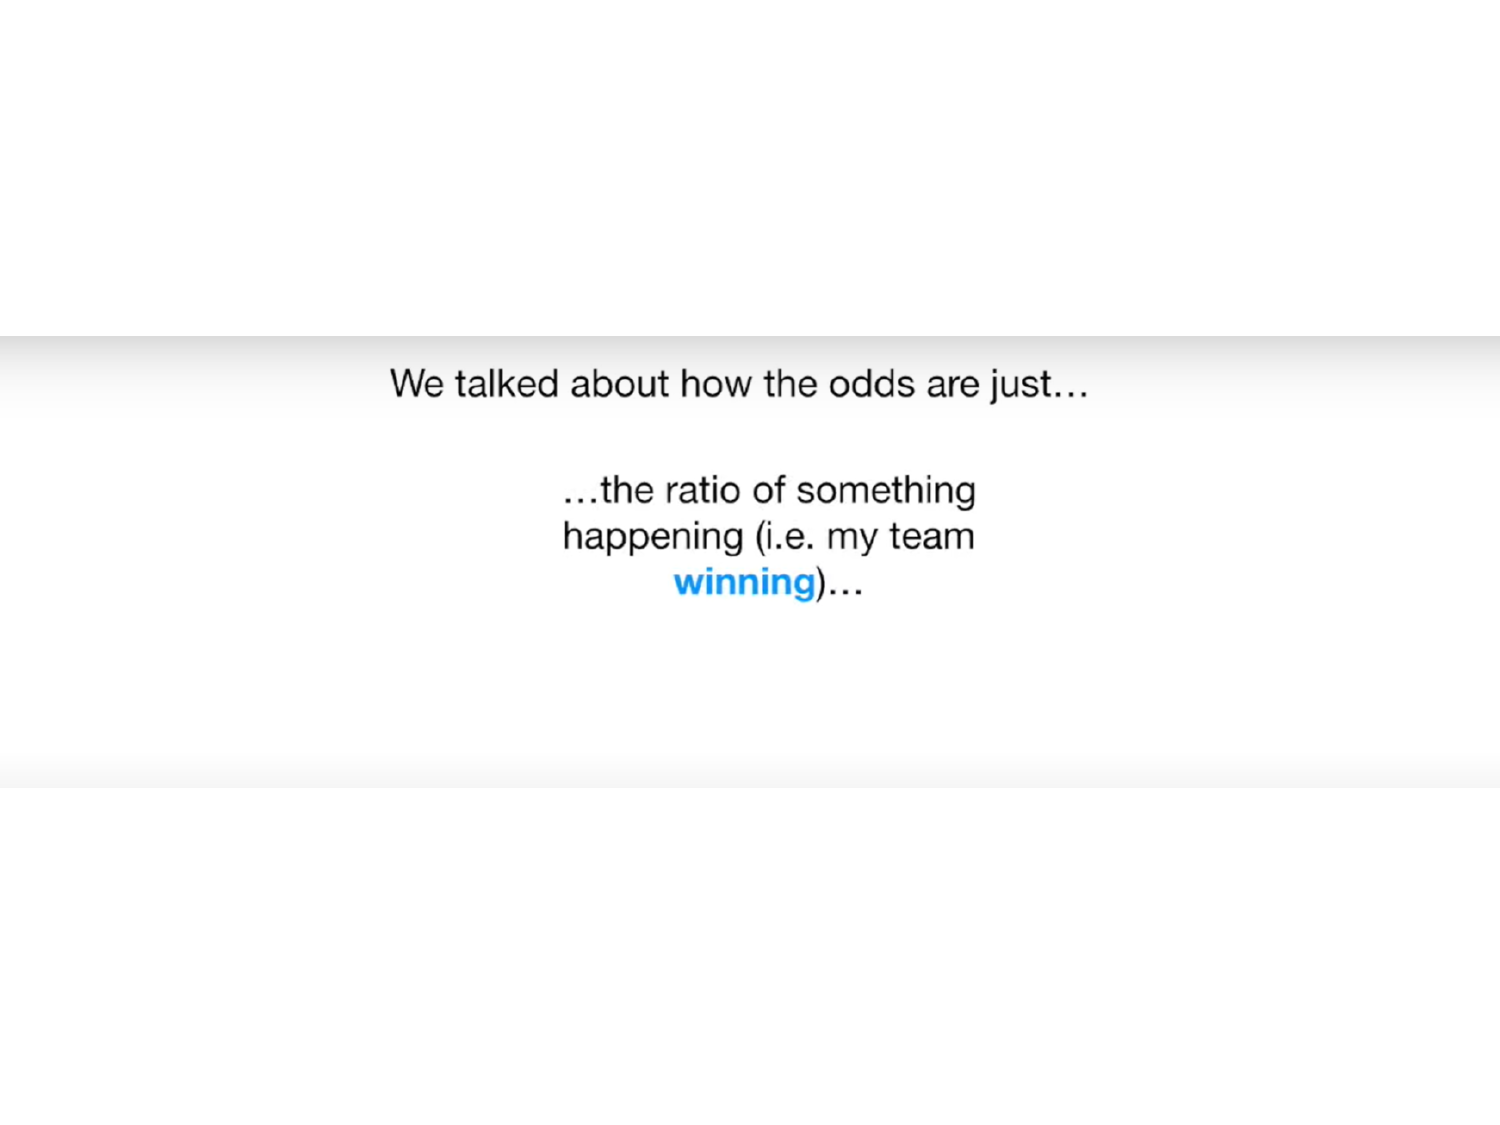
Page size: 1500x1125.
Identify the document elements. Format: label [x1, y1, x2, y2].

picture [0, 336, 1500, 789]
